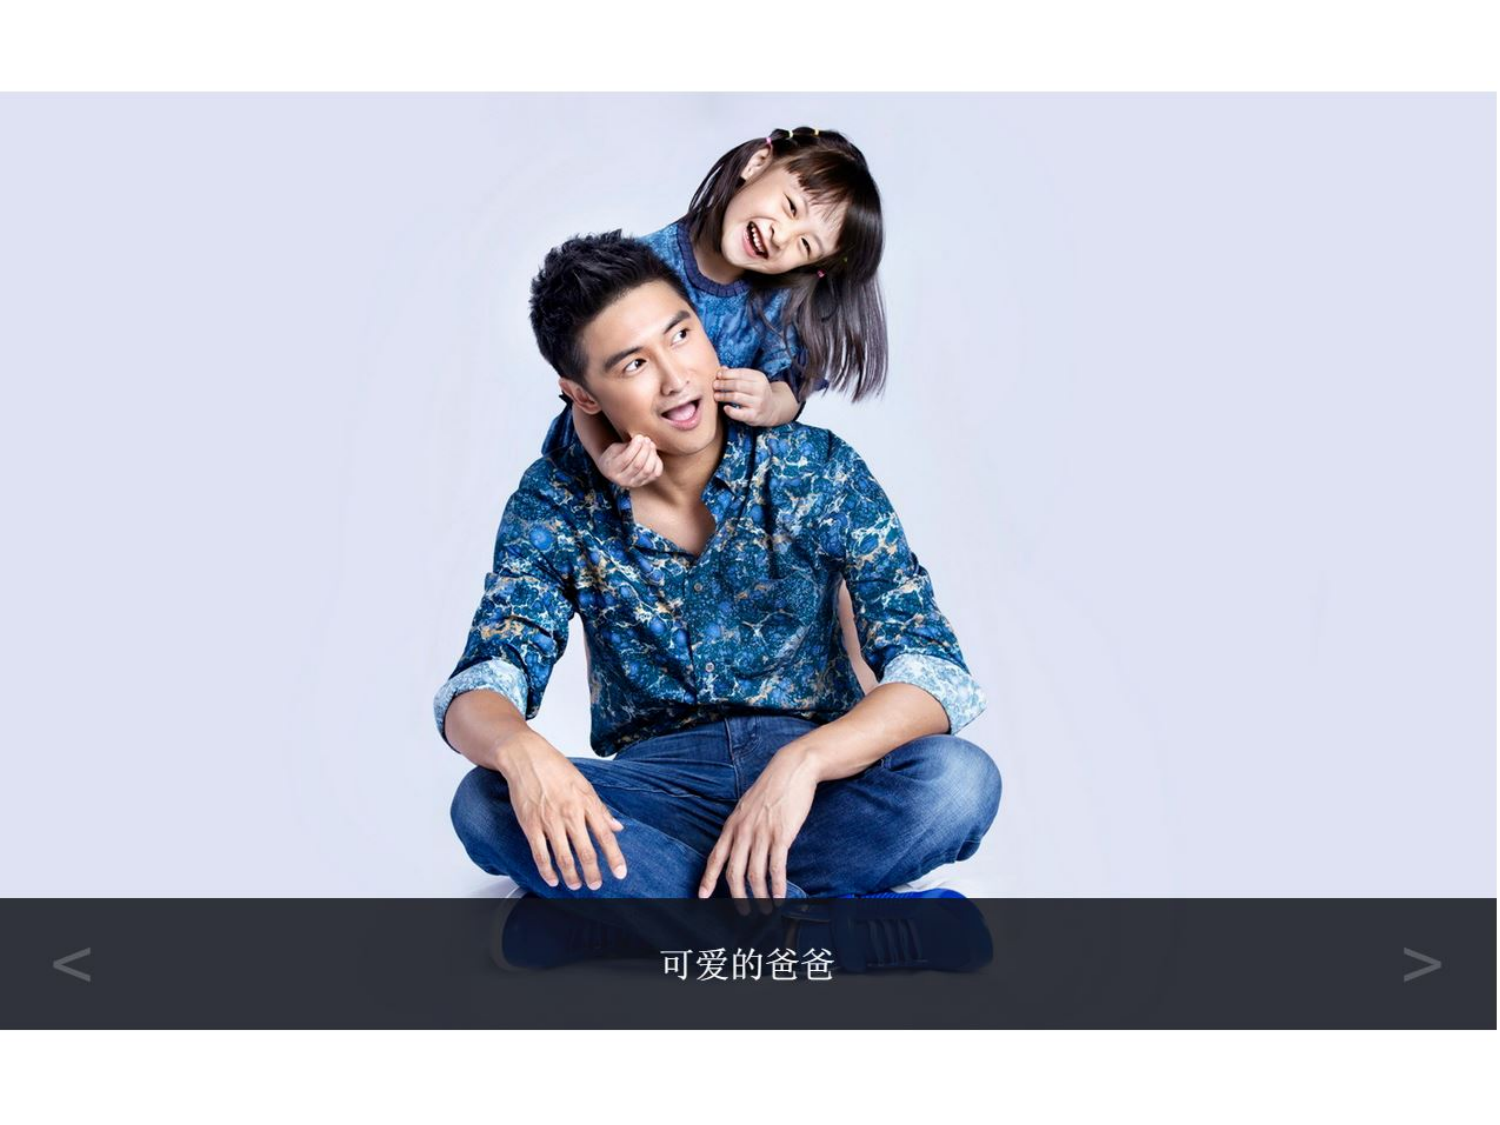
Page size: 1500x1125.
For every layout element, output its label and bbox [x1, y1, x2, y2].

picture [0, 81, 1498, 1044]
